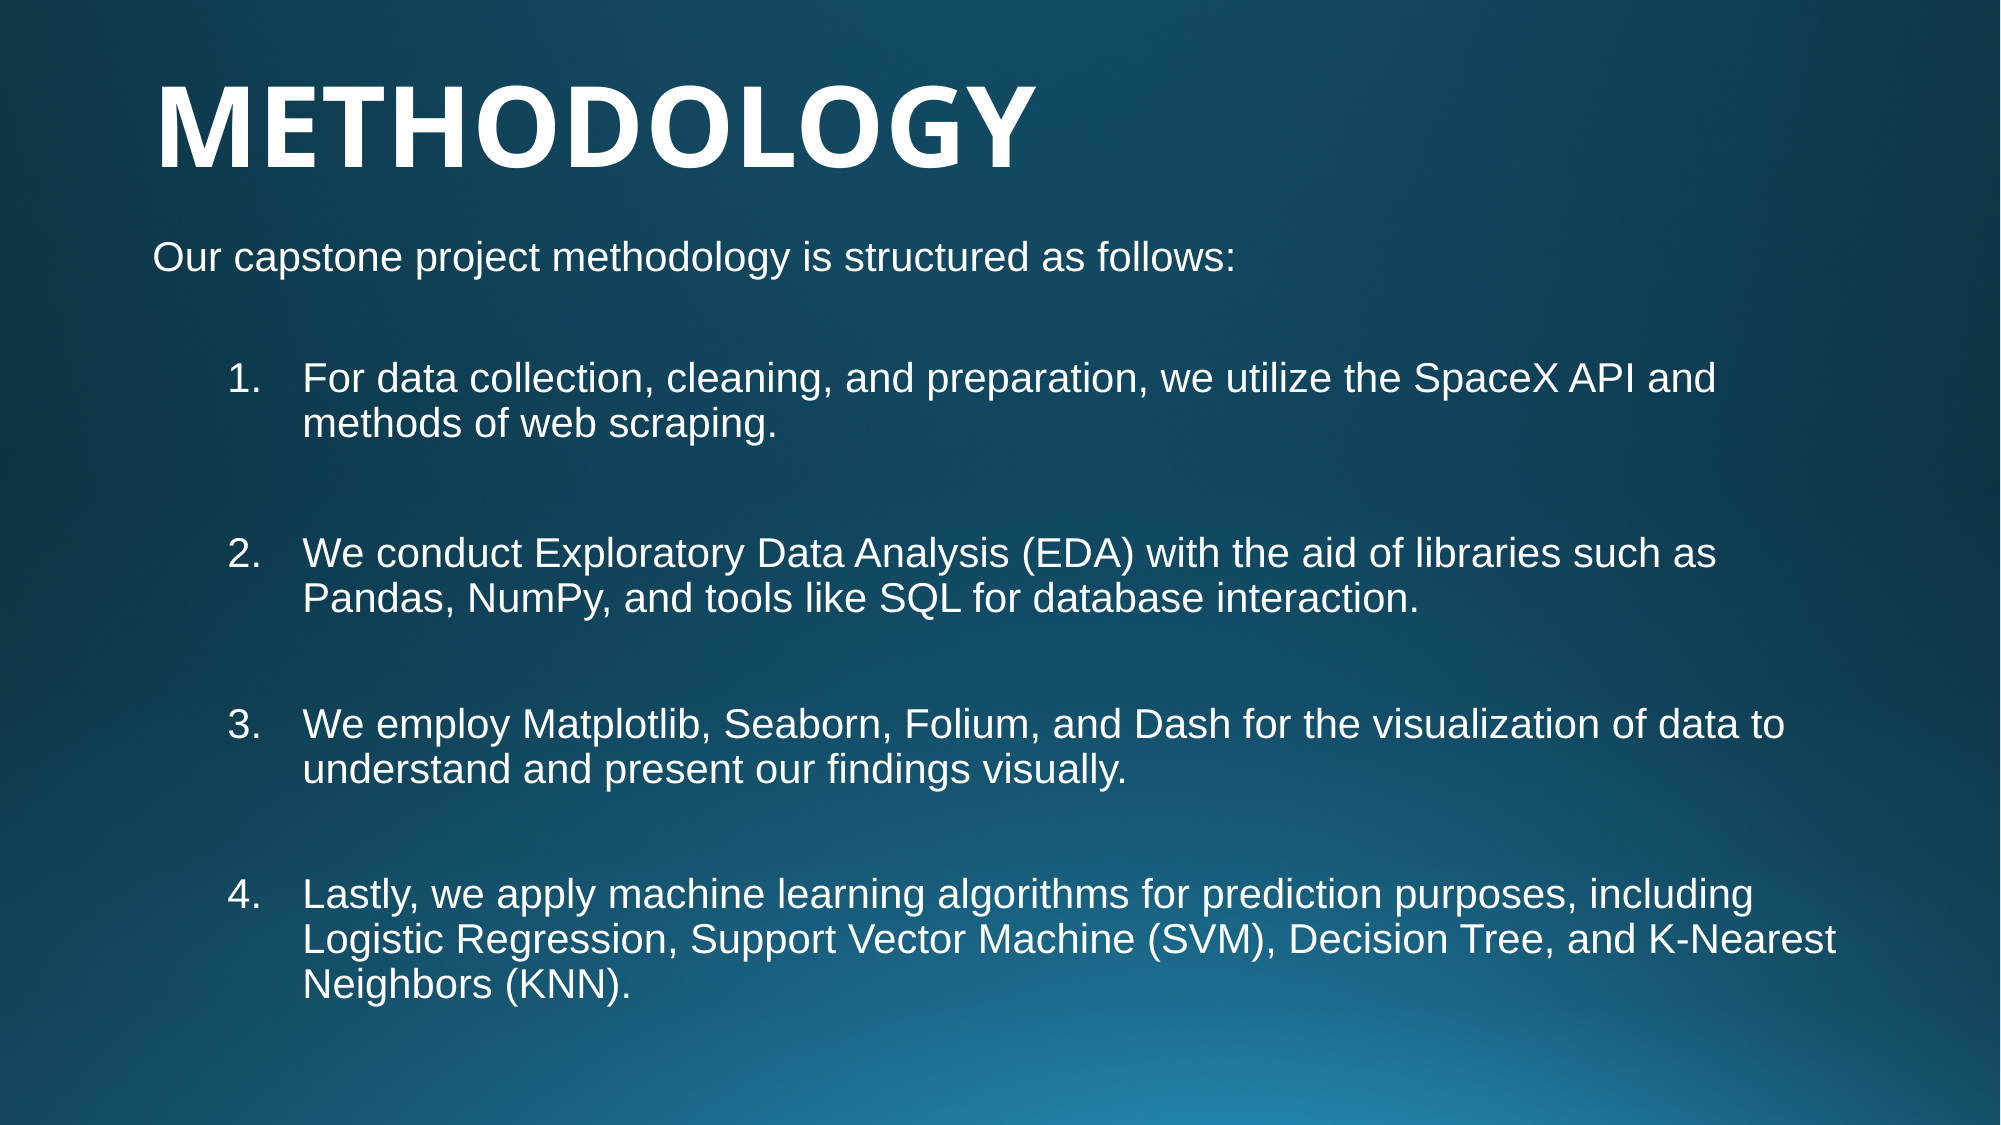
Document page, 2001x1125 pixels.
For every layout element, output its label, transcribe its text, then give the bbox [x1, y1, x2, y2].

picture [0, 0, 2001, 1125]
text_box METHODOLOGY [137, 49, 1724, 213]
list Our capstone project methodology is structured as follows: For data collection, cleaning, and preparation, we utilize the SpaceX API and methods of web scraping. We conduct Exploratory Data Analysis (EDA) with the aid of libraries such as Pandas, NumPy, and tools like SQL for database interaction. We employ Matplotlib, Seaborn, Folium, and Dash for the visualization of data to understand and present our findings visually. Lastly, we apply machine learning algorithms for prediction purposes, including Logistic Regression, Support Vector Machine (SVM), Decision Tree, and K-Nearest Neighbors (KNN). [137, 227, 1863, 1103]
